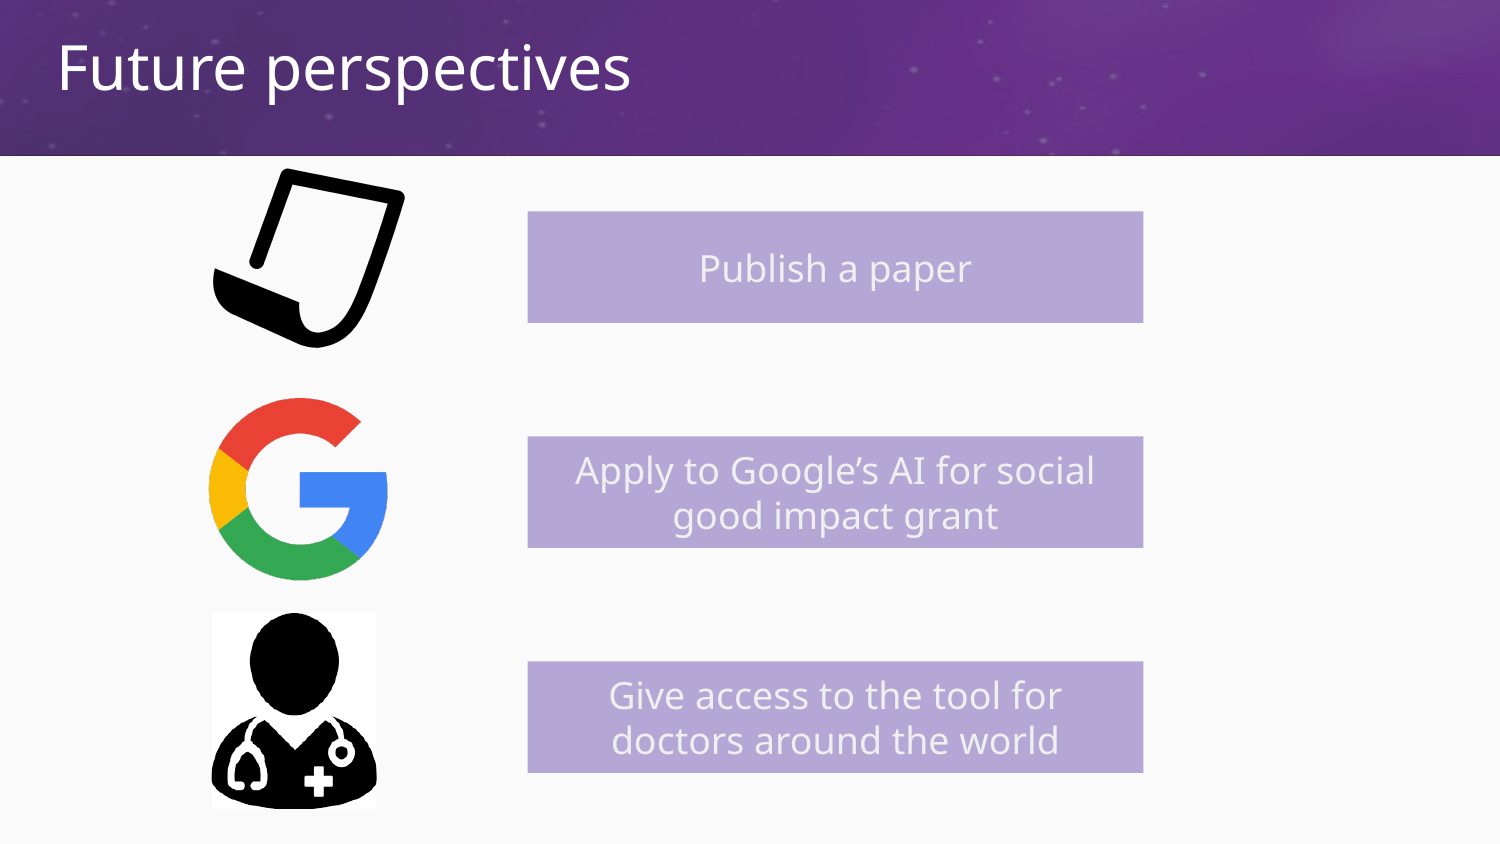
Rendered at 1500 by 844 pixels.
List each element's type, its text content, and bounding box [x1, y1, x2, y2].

title Give access to the tool for doctors around the world [527, 661, 1144, 773]
title Apply to Google’s AI for social good impact grant [527, 436, 1144, 548]
picture [0, 0, 1500, 156]
title Publish a paper [527, 211, 1144, 323]
picture [200, 390, 396, 587]
picture [211, 613, 377, 809]
picture [211, 168, 408, 364]
